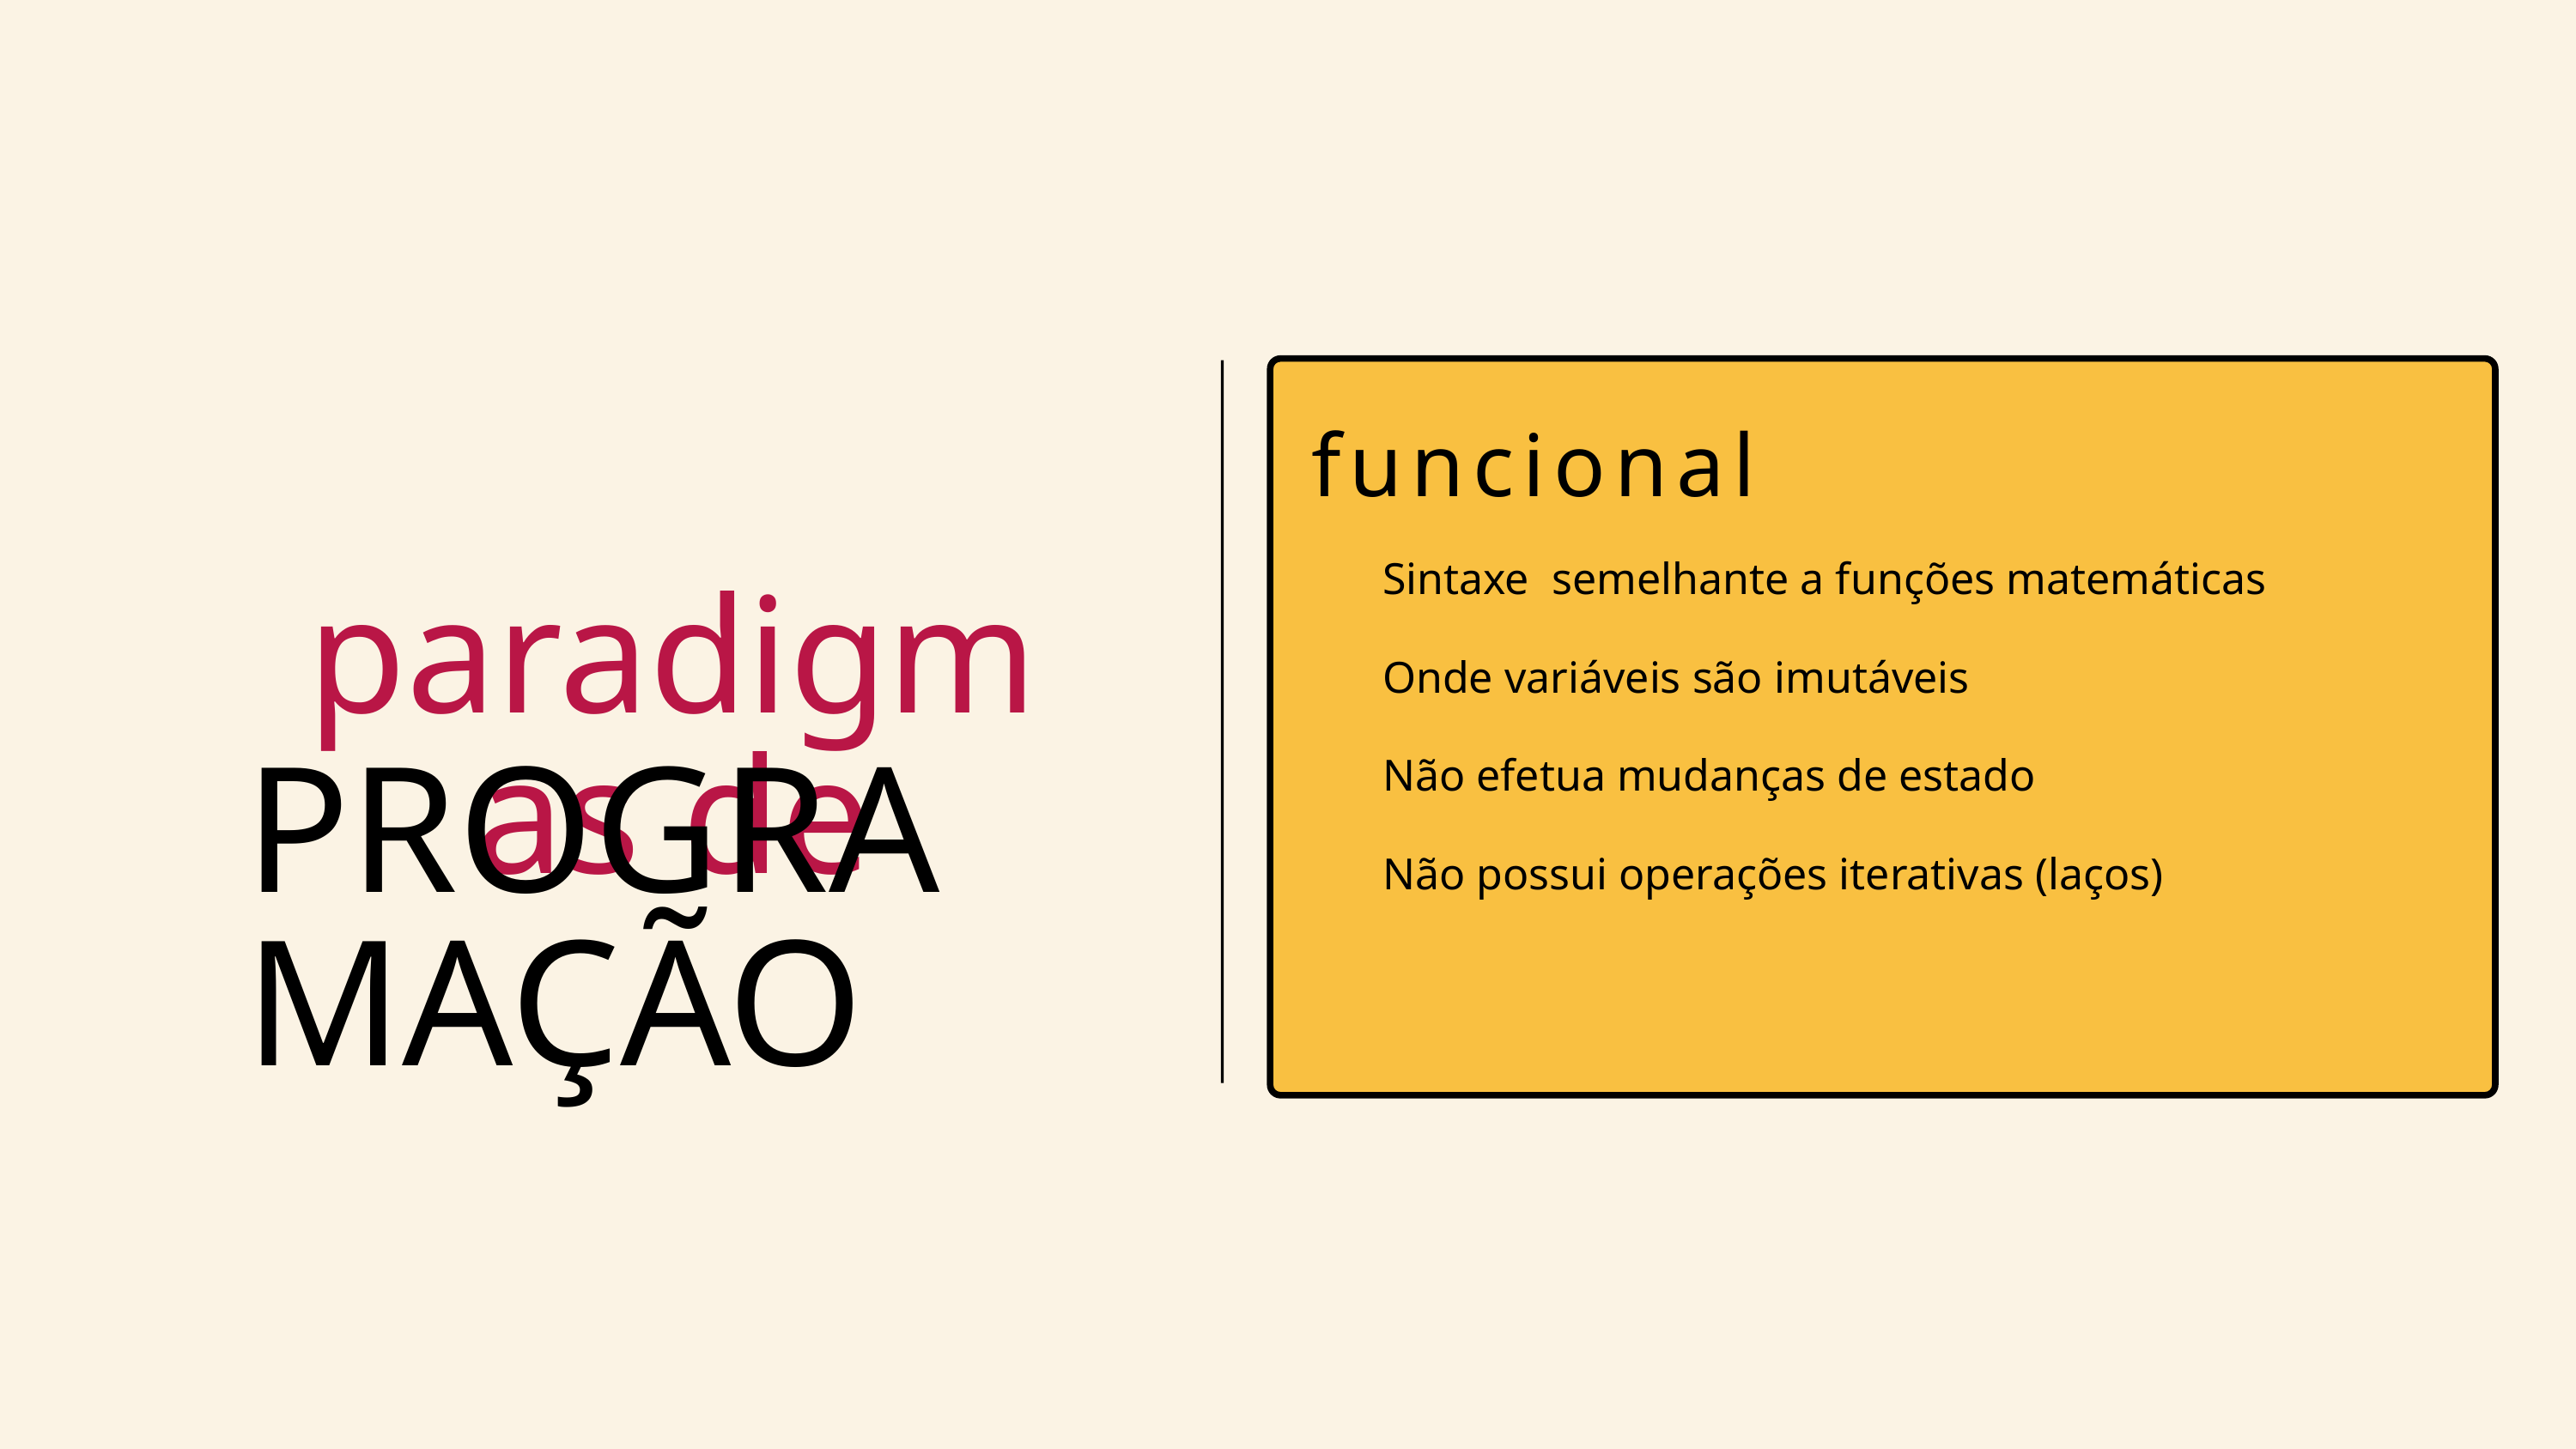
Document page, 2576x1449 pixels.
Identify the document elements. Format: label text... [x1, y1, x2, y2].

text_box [1267, 355, 2499, 1099]
text_box PROGRAMAÇÃO [245, 753, 1053, 1101]
text_box paradigmas de [293, 584, 1053, 753]
